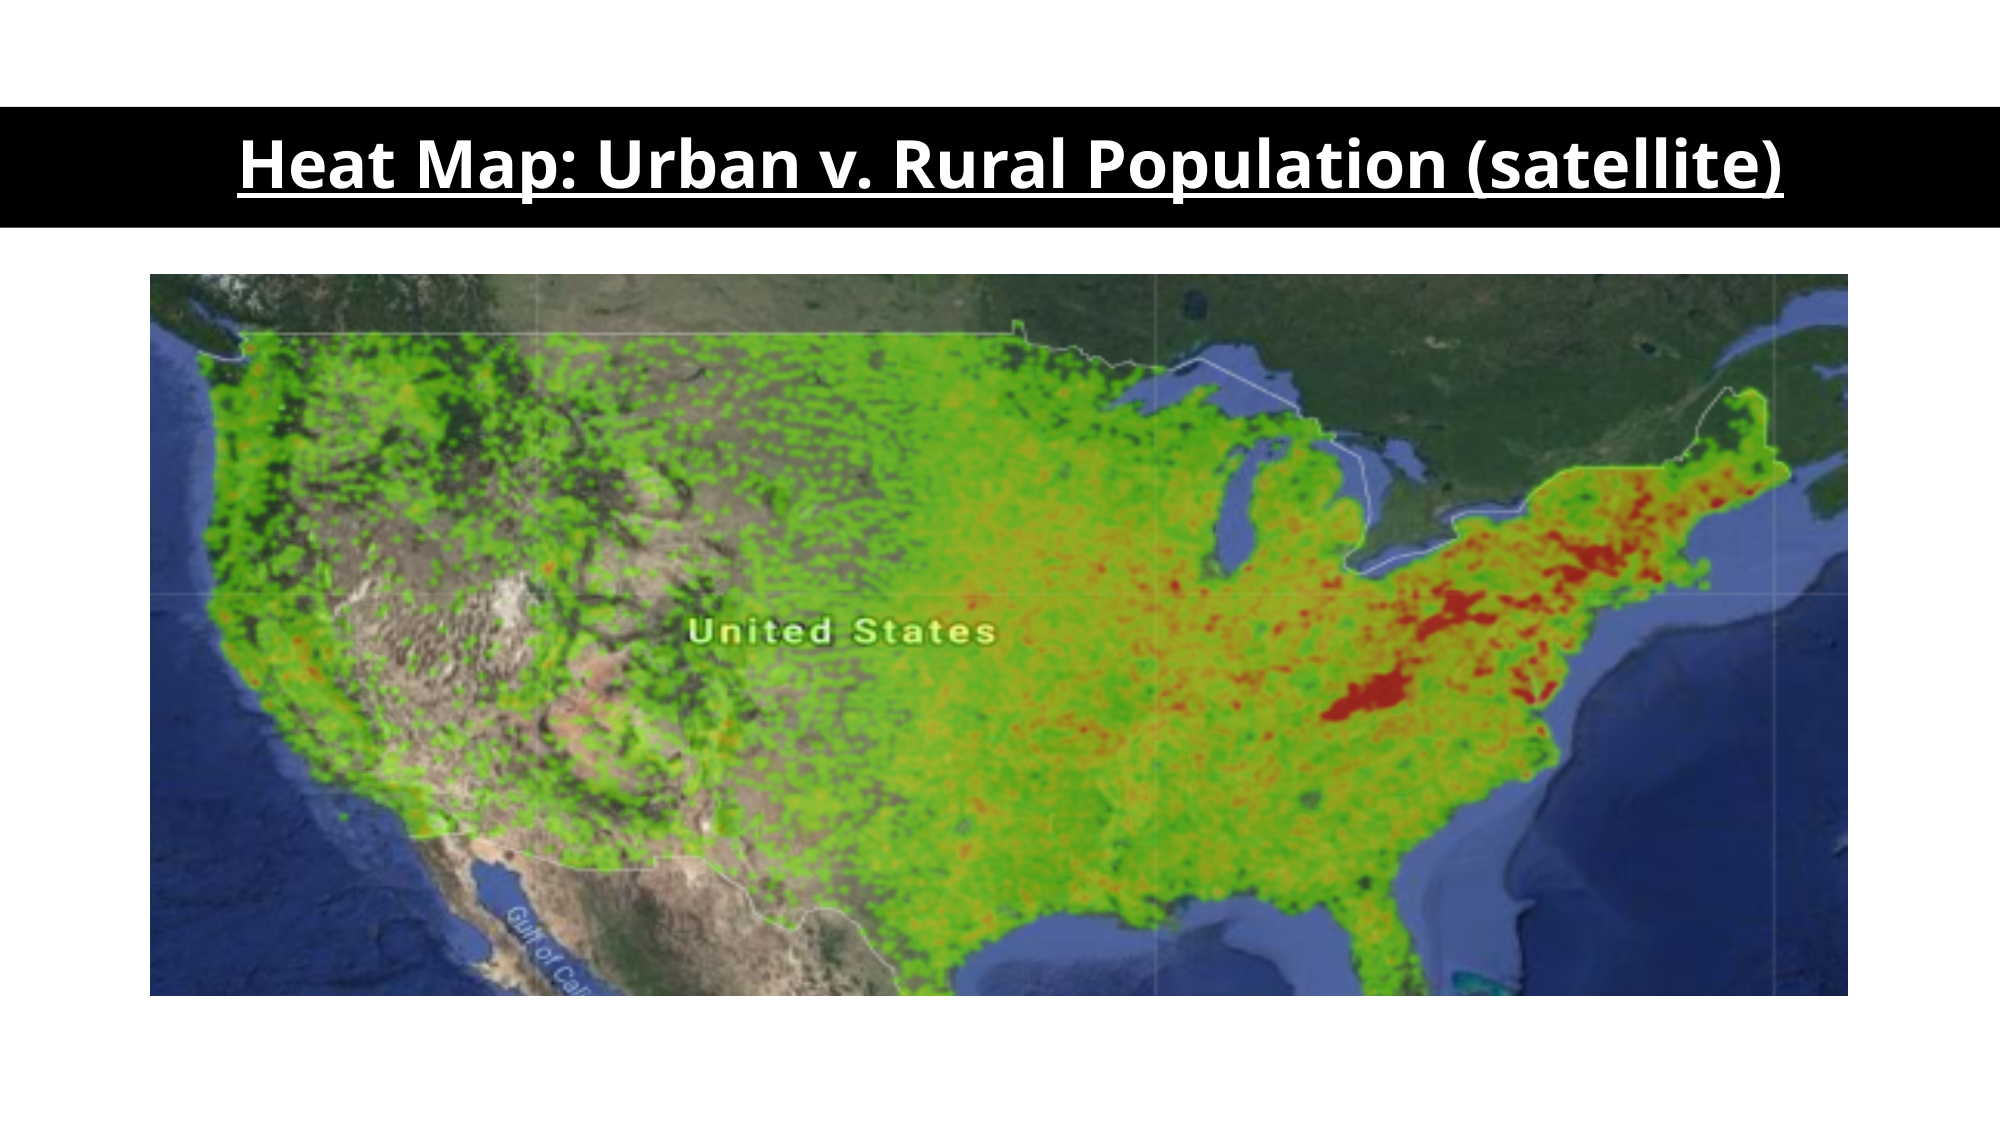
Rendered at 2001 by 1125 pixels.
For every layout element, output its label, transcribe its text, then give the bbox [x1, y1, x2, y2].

title Heat Map: Urban v. Rural Population (satellite) [91, 105, 1931, 228]
text_box [0, 106, 2000, 229]
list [149, 274, 1848, 996]
